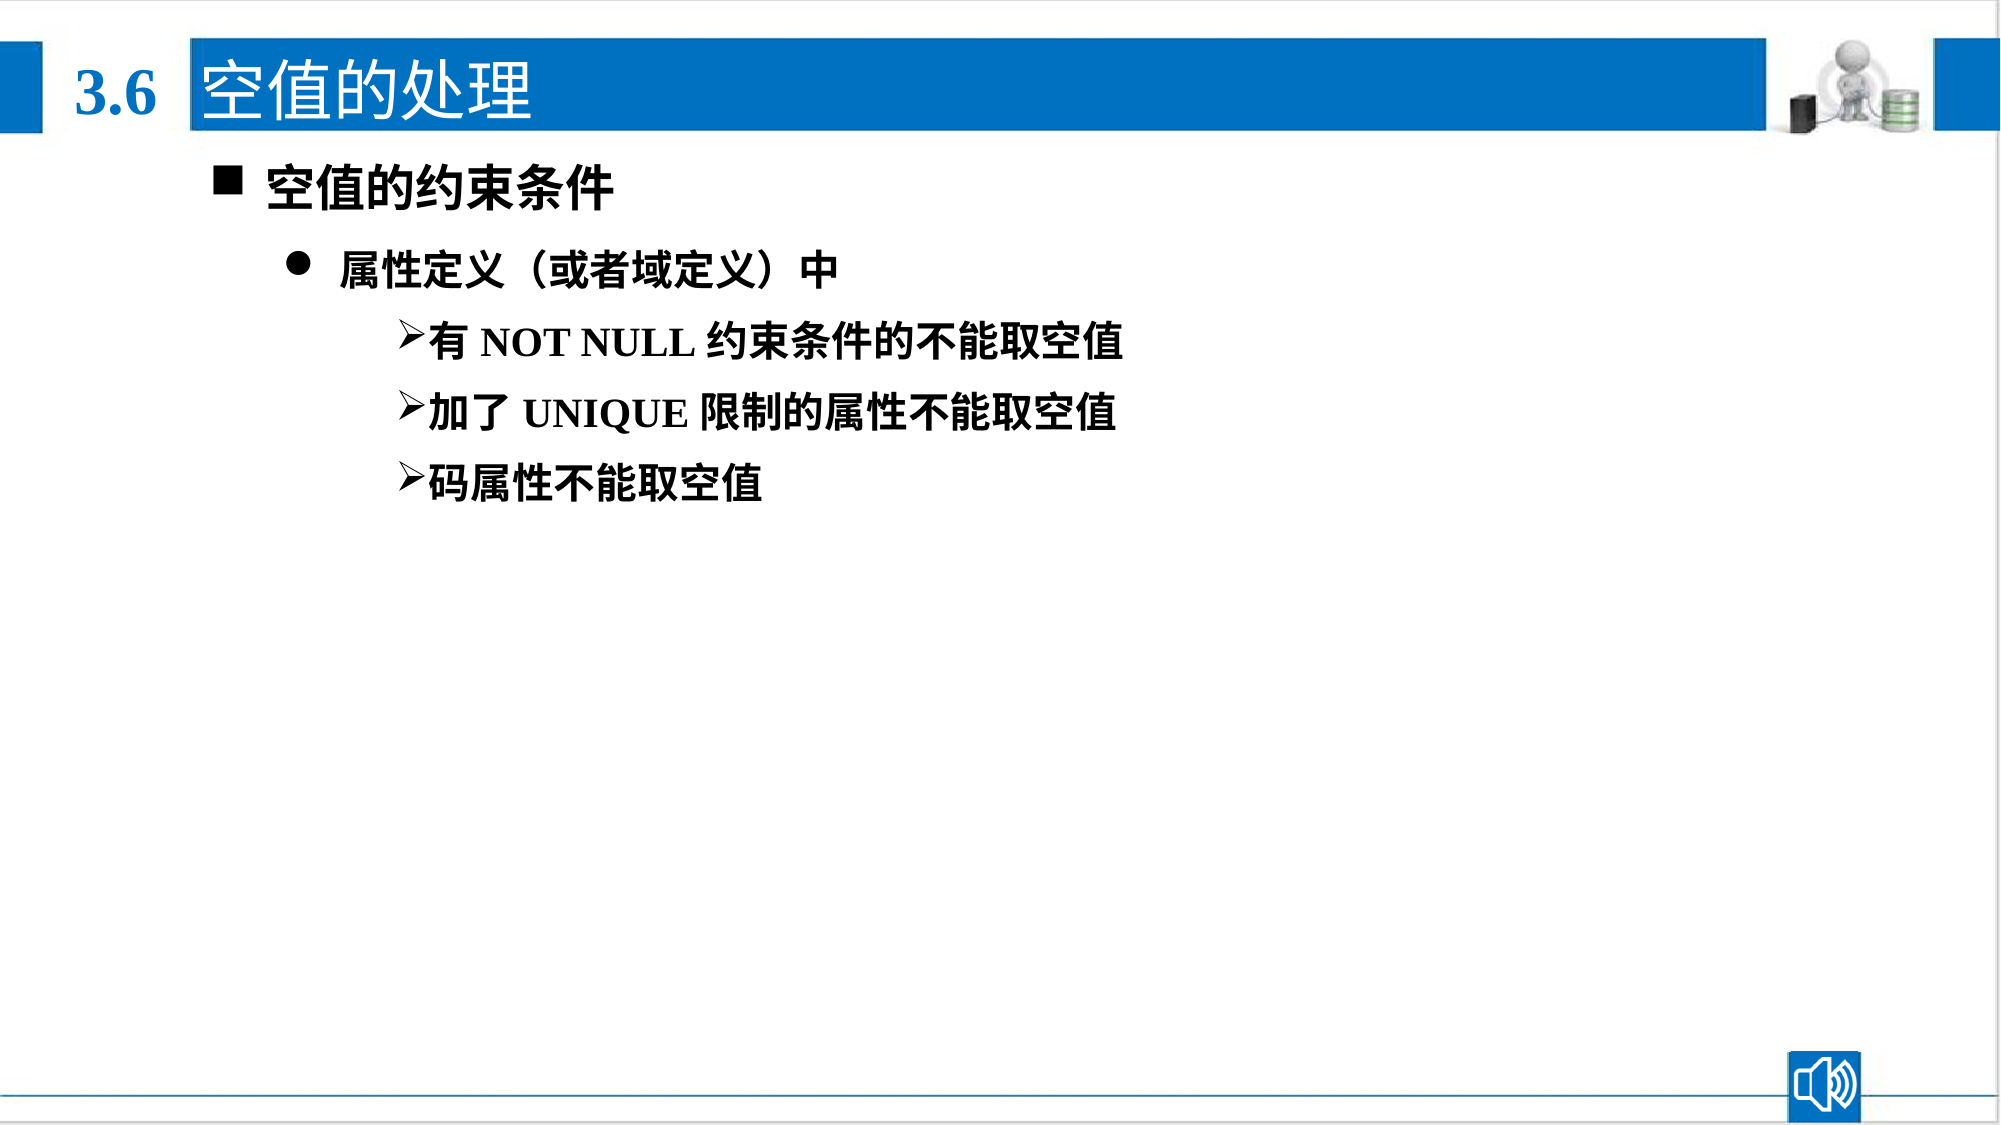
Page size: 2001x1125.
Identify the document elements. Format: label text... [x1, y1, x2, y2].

text_box 空值的处理 [184, 41, 894, 136]
text_box 空值的约束条件 [194, 148, 658, 224]
picture [0, 0, 2001, 1125]
text_box 属性定义（或者域定义）中 有NOT NULL约束条件的不能取空值 加了UNIQUE限制的属性不能取空值 码属性不能取空值 [268, 236, 1769, 514]
text_box 3.6 [59, 40, 233, 136]
